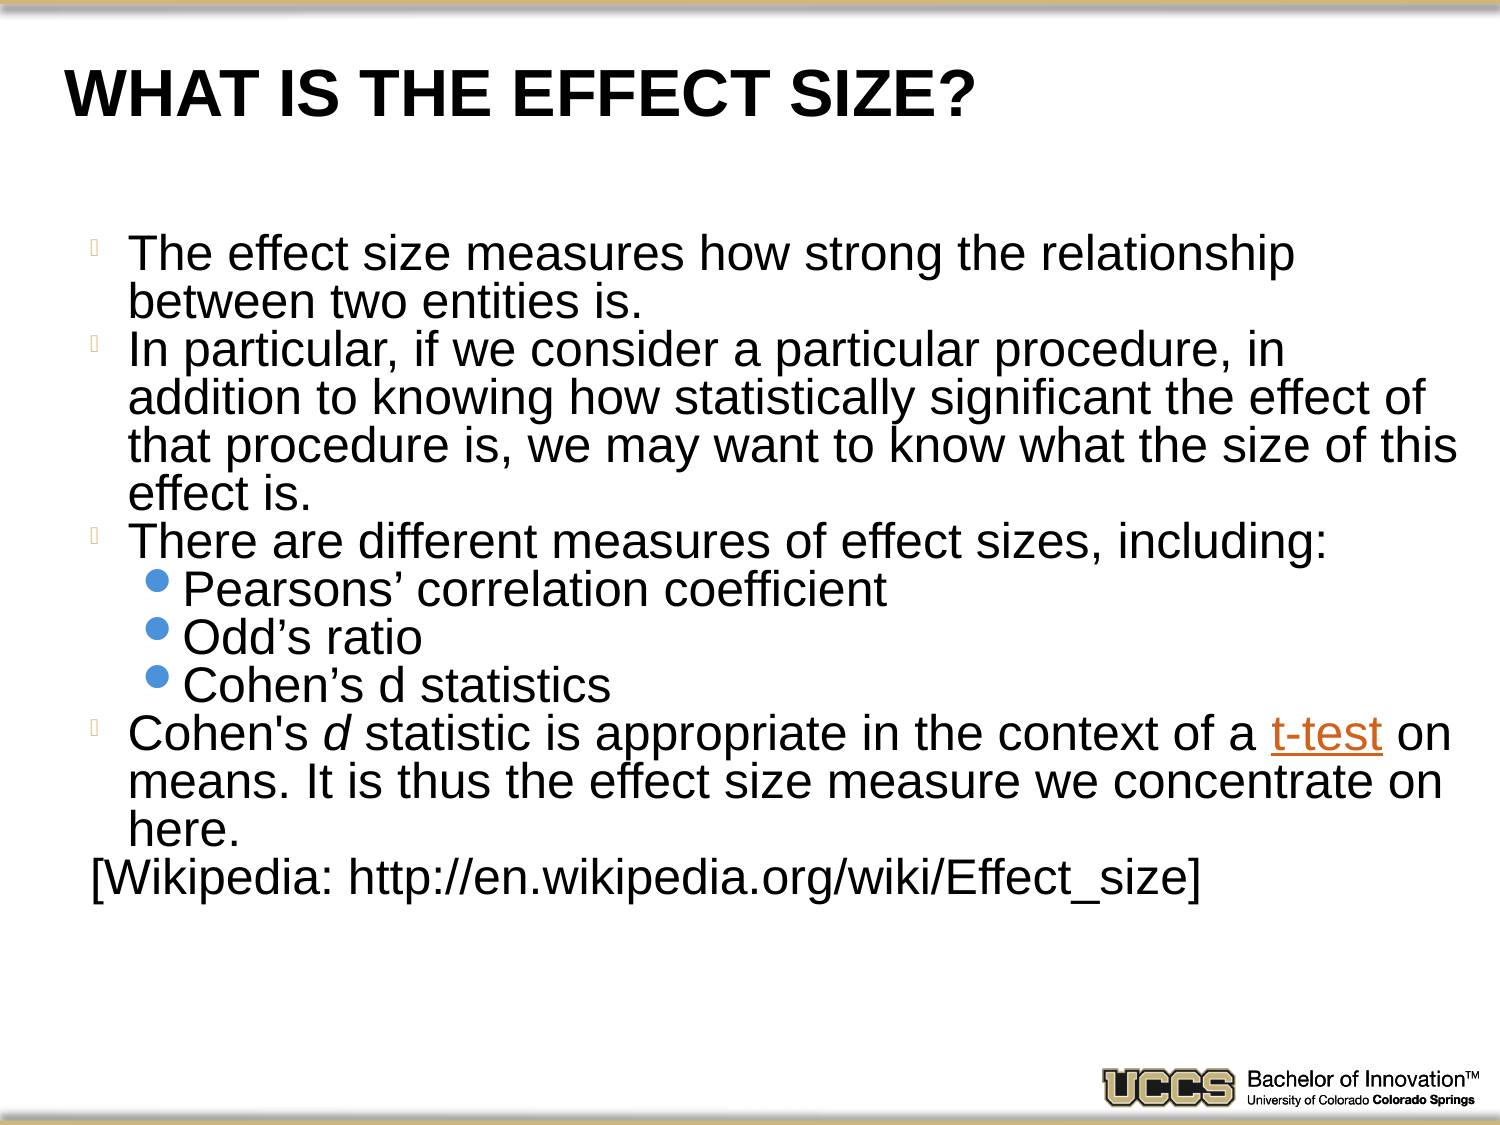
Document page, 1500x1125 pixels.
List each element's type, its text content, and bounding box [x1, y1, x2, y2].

list The effect size measures how strong the relationship between two entities is. In particular, if we consider a particular procedure, in addition to knowing how statistically significant the effect of that procedure is, we may want to know what the size of this effect is. There are different measures of effect sizes, including: Pearsons’ correlation coefficient Odd’s ratio Cohen’s d statistics Cohen's d statistic is appropriate in the context of a t-test on means. It is thus the effect size measure we concentrate on here. [Wikipedia: http://en.wikipedia.org/wiki/Effect_size] [75, 224, 1475, 1038]
title What is the Effect Size? [50, 24, 1450, 138]
